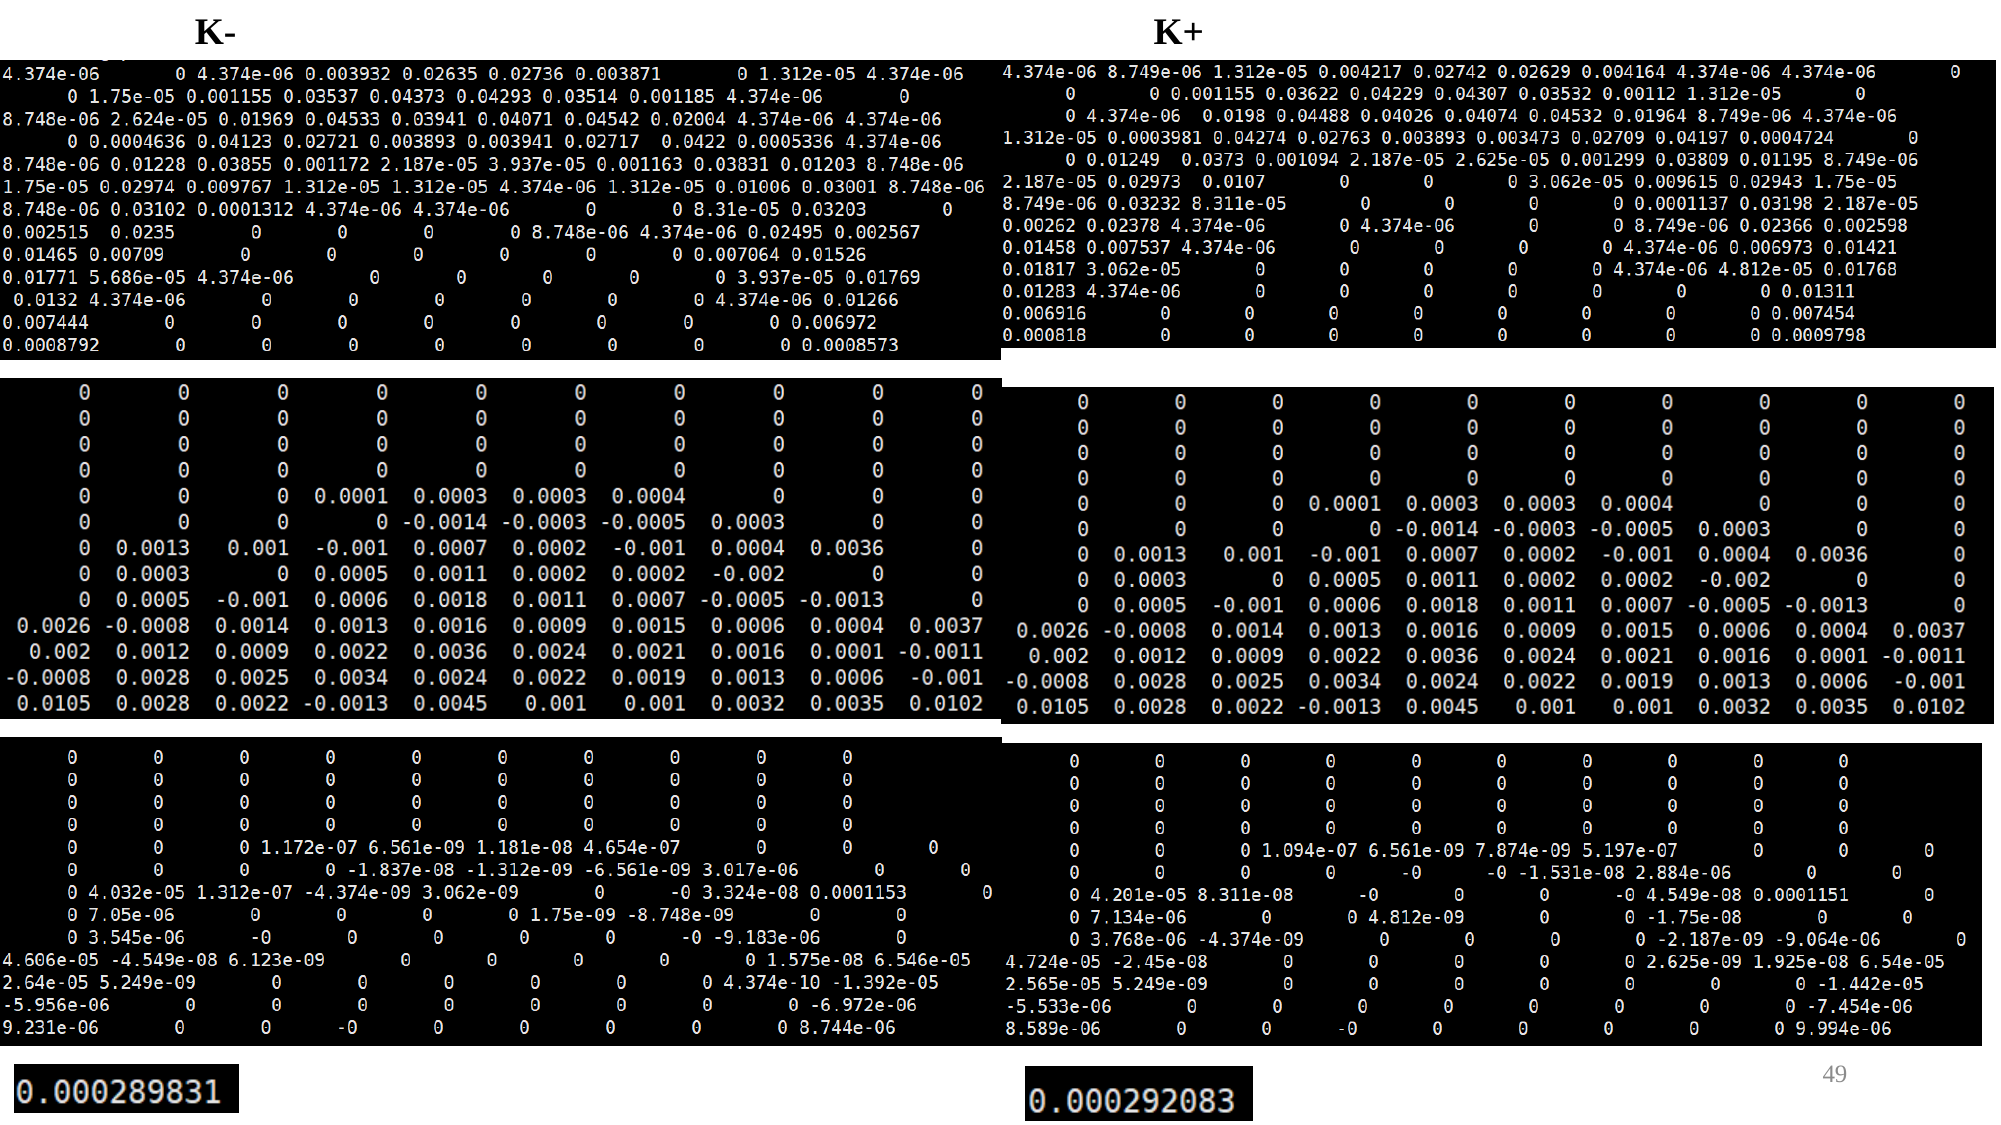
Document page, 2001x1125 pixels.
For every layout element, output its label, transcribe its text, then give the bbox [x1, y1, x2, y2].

picture [13, 1064, 239, 1113]
picture [0, 378, 1994, 724]
picture [0, 737, 1982, 1046]
text_box K- [180, 0, 744, 60]
text_box K+ [1138, 0, 1703, 60]
picture [1025, 1066, 1253, 1121]
slide_number 49 [1412, 1046, 1863, 1103]
picture [0, 60, 1996, 360]
